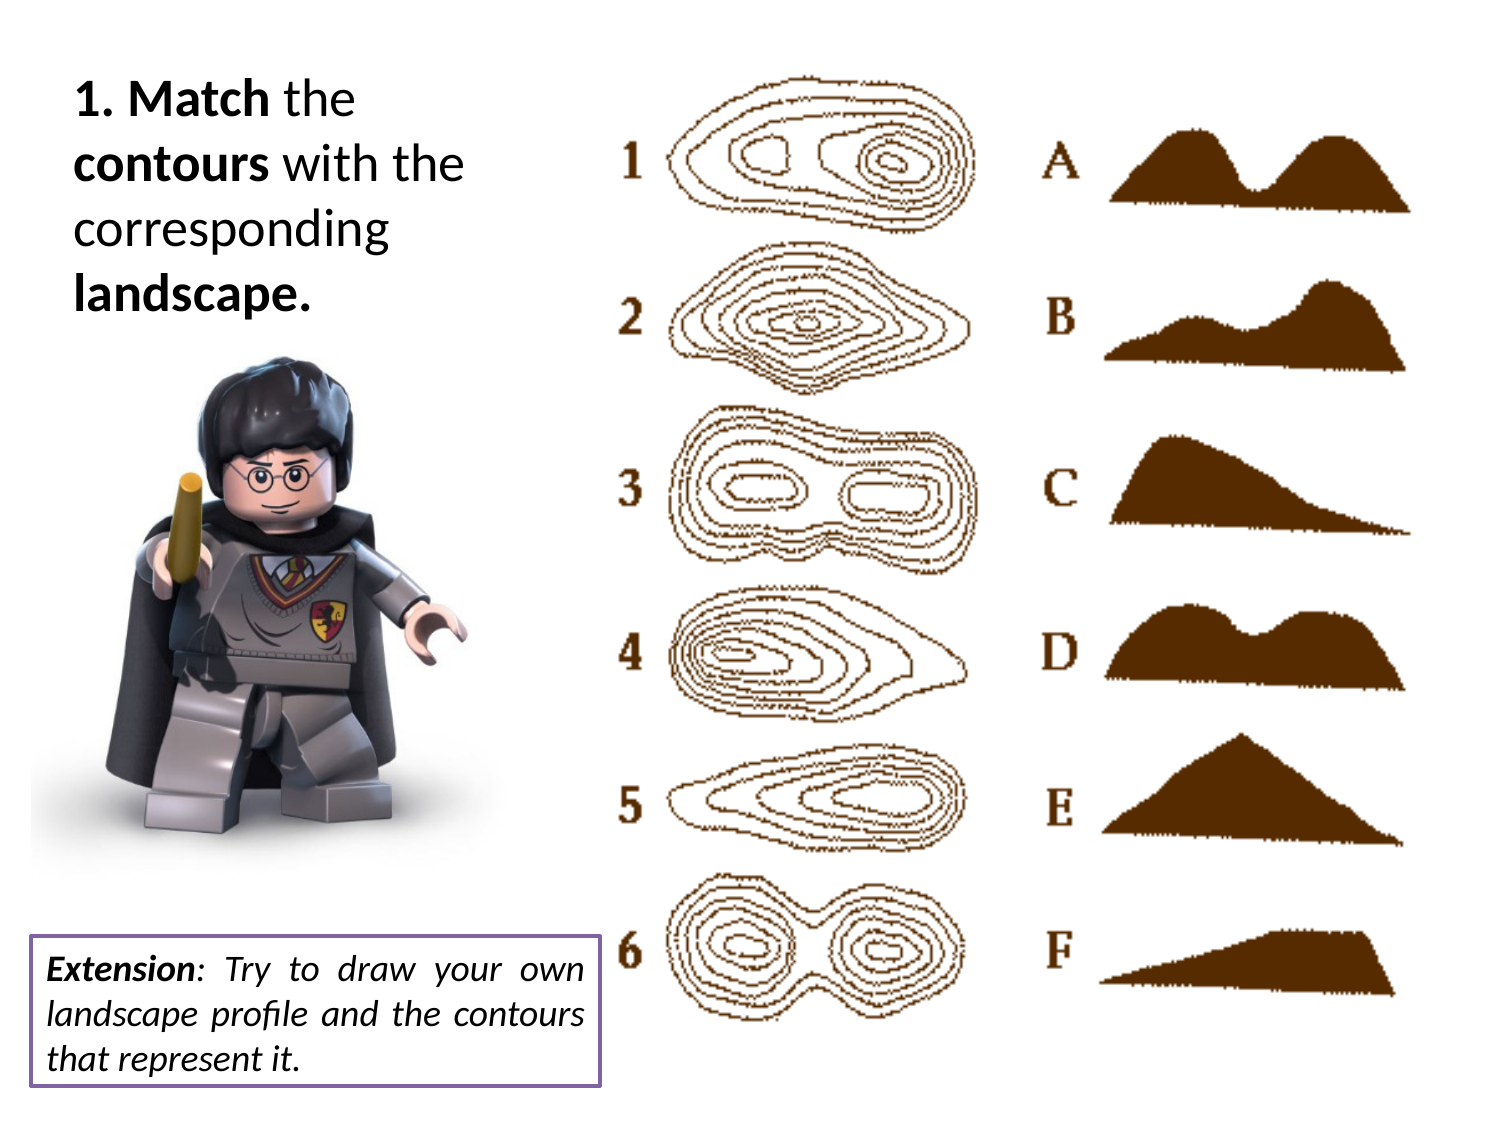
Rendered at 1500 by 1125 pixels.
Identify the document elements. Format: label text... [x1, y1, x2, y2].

text_box Extension: Try to draw your own landscape profile and the contours that represent it. [29, 934, 602, 1088]
picture [570, 55, 1447, 1043]
picture [30, 342, 513, 889]
text_box 1. Match the contours with the corresponding landscape. [58, 55, 568, 395]
